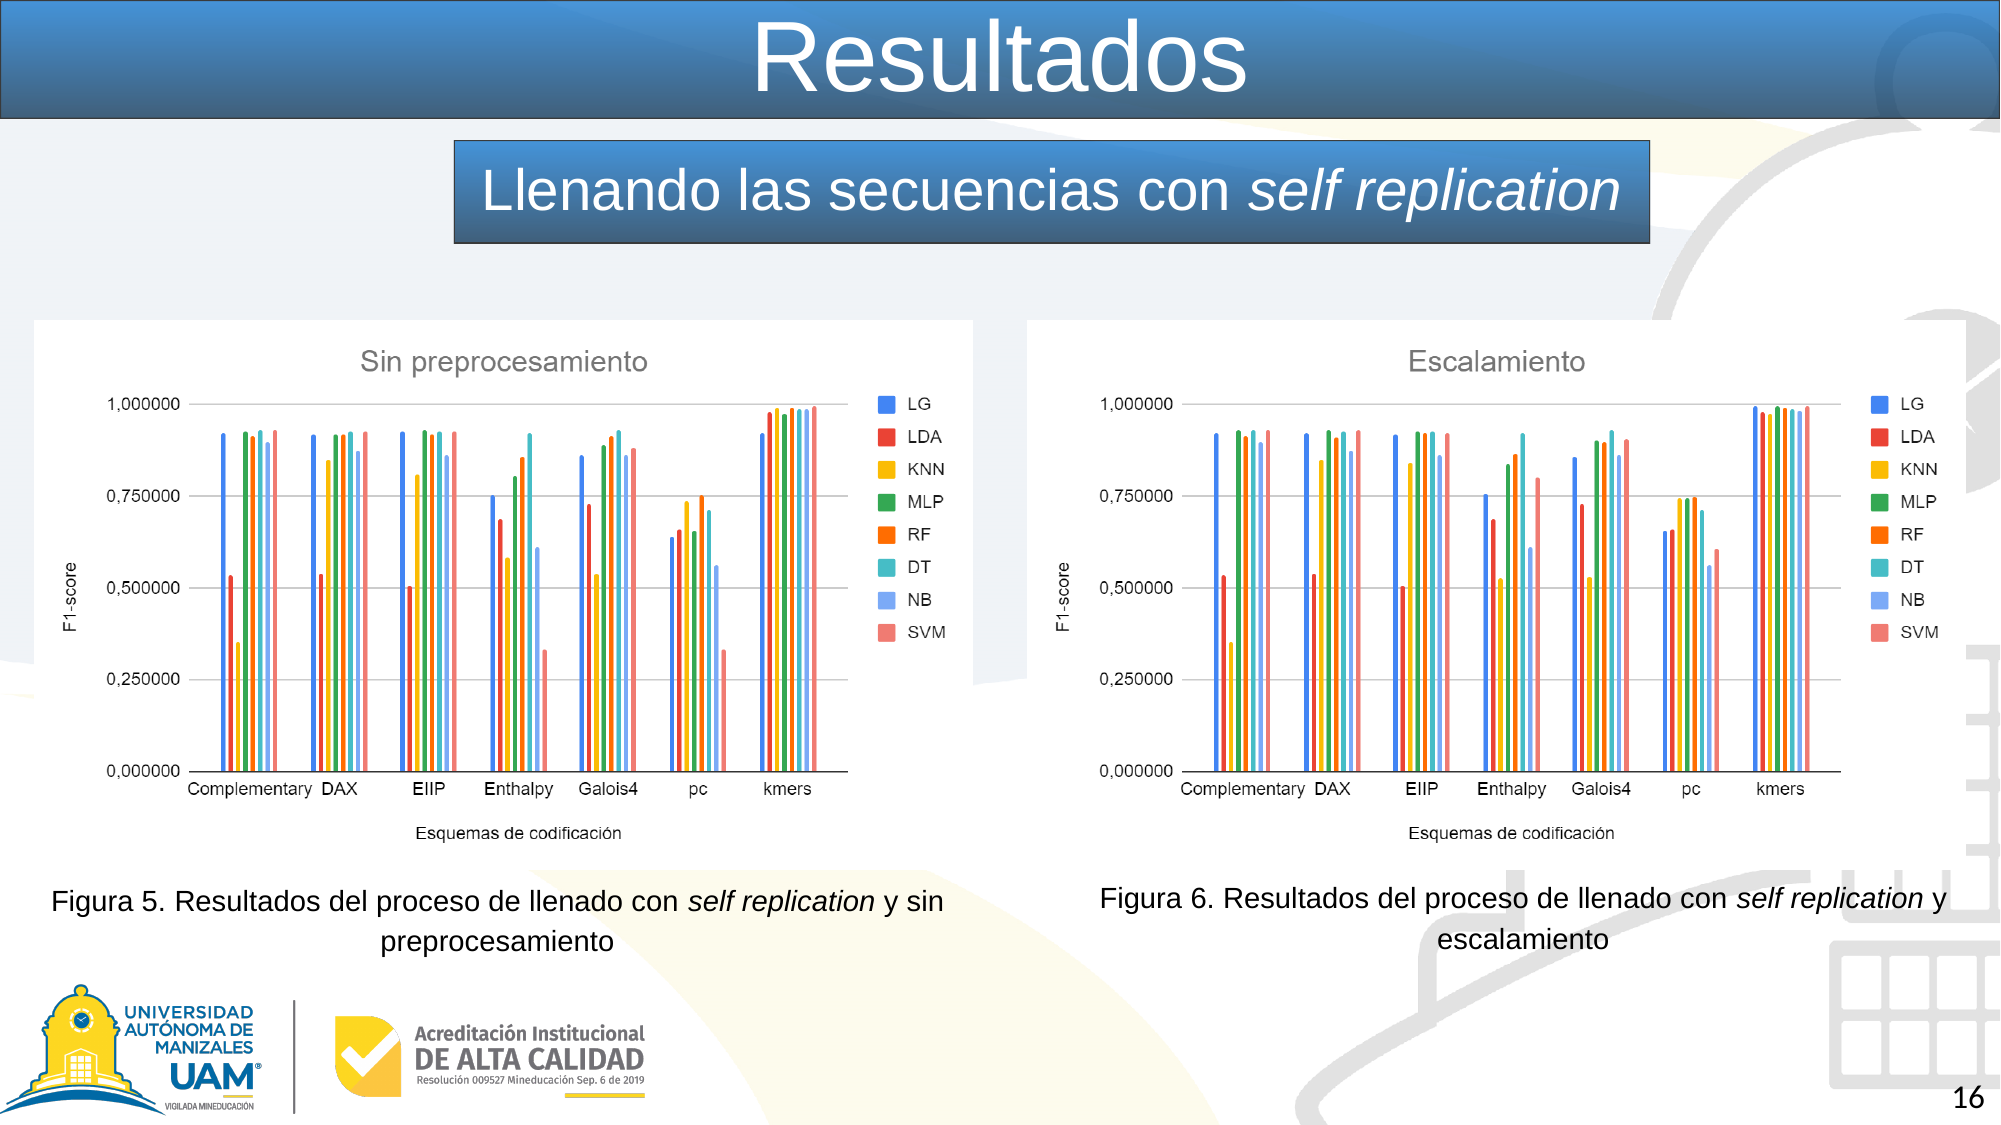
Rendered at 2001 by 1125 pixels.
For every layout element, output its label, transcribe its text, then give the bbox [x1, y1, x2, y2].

slide_number 16 [1550, 1065, 2000, 1125]
text_box Llenando las secuencias con self replication [453, 140, 1651, 244]
picture [0, 0, 2001, 1125]
text_box Figura 6. Resultados del proceso de llenado con self replication y escalamiento [1054, 859, 1993, 979]
text_box Figura 5. Resultados del proceso de llenado con self replication y sin preprocesamiento [28, 861, 967, 981]
text_box Resultados [0, 0, 2000, 119]
